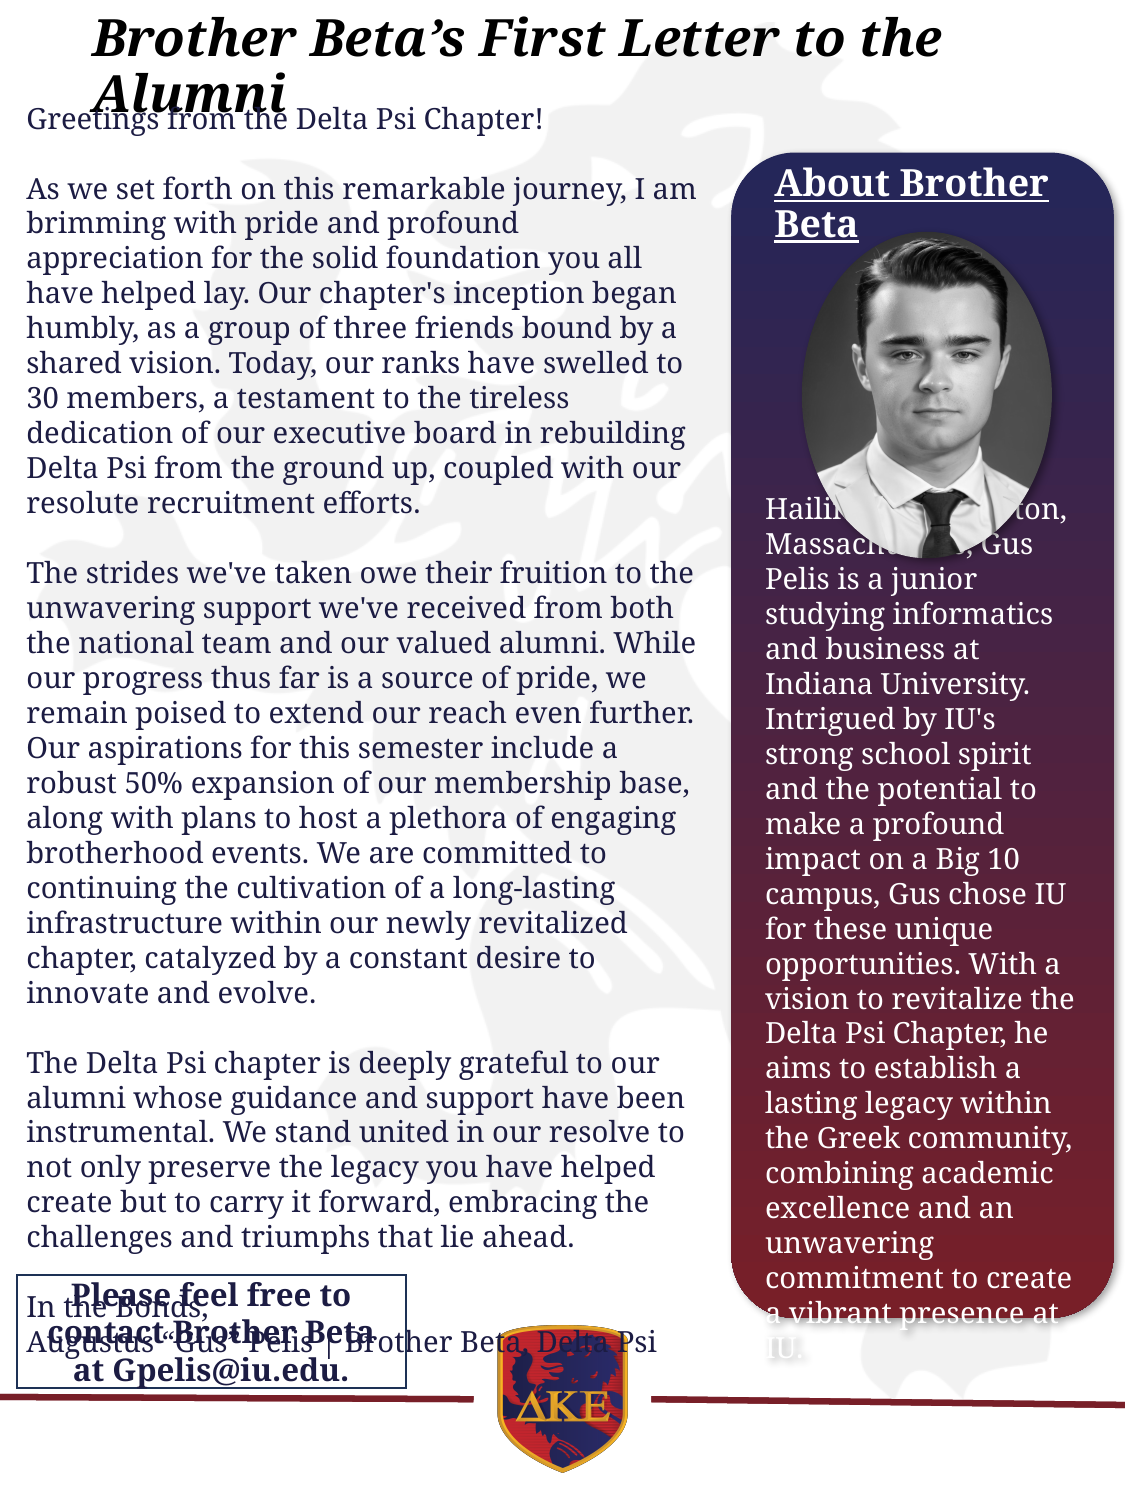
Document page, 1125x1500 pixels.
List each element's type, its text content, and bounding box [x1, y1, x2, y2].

text_box Greetings from the Delta Psi Chapter! As we set forth on this remarkable journey, I am brimming with pride and profound appreciation for the solid foundation you all have helped lay. Our chapter's inception began humbly, as a group of three friends bound by a shared vision. Today, our ranks have swelled to 30 members, a testament to the tireless dedication of our executive board in rebuilding Delta Psi from the ground up, coupled with our resolute recruitment efforts. The strides we've taken owe their fruition to the unwavering support we've received from both the national team and our valued alumni. While our progress thus far is a source of pride, we remain poised to extend our reach even further. Our aspirations for this semester include a robust 50% expansion of our membership base, along with plans to host a plethora of engaging brotherhood events. We are committed to continuing the cultivation of a long-lasting infrastructure within our newly revitalized chapter, catalyzed by a constant desire to innovate and evolve. The Delta Psi chapter is deeply grateful to our alumni whose guidance and support have been instrumental. We stand united in our resolve to not only preserve the legacy you have helped create but to carry it forward, embracing the challenges and triumphs that lie ahead. In the Bonds, Augustus “Gus” Pelis | Brother Beta, Delta Psi [10, 141, 714, 1317]
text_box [651, 1399, 1125, 1414]
text_box Hailing from Newton, Massachusetts, Gus Pelis is a junior studying informatics and business at Indiana University. Intrigued by IU's strong school spirit and the potential to make a profound impact on a Big 10 campus, Gus chose IU for these unique opportunities. With a vision to revitalize the Delta Psi Chapter, he aims to establish a lasting legacy within the Greek community, combining academic excellence and an unwavering commitment to create a vibrant presence at IU. [730, 162, 1115, 1278]
picture [801, 231, 1052, 559]
text_box Please feel free to contact Brother Beta at Gpelis@iu.edu. [16, 1274, 407, 1389]
text_box About Brother Beta [759, 137, 1125, 273]
text_box [736, 573, 1112, 1325]
picture [473, 1317, 652, 1481]
title Brother Beta’s First Letter to the Alumni [77, 0, 1048, 136]
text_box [0, 1394, 473, 1400]
